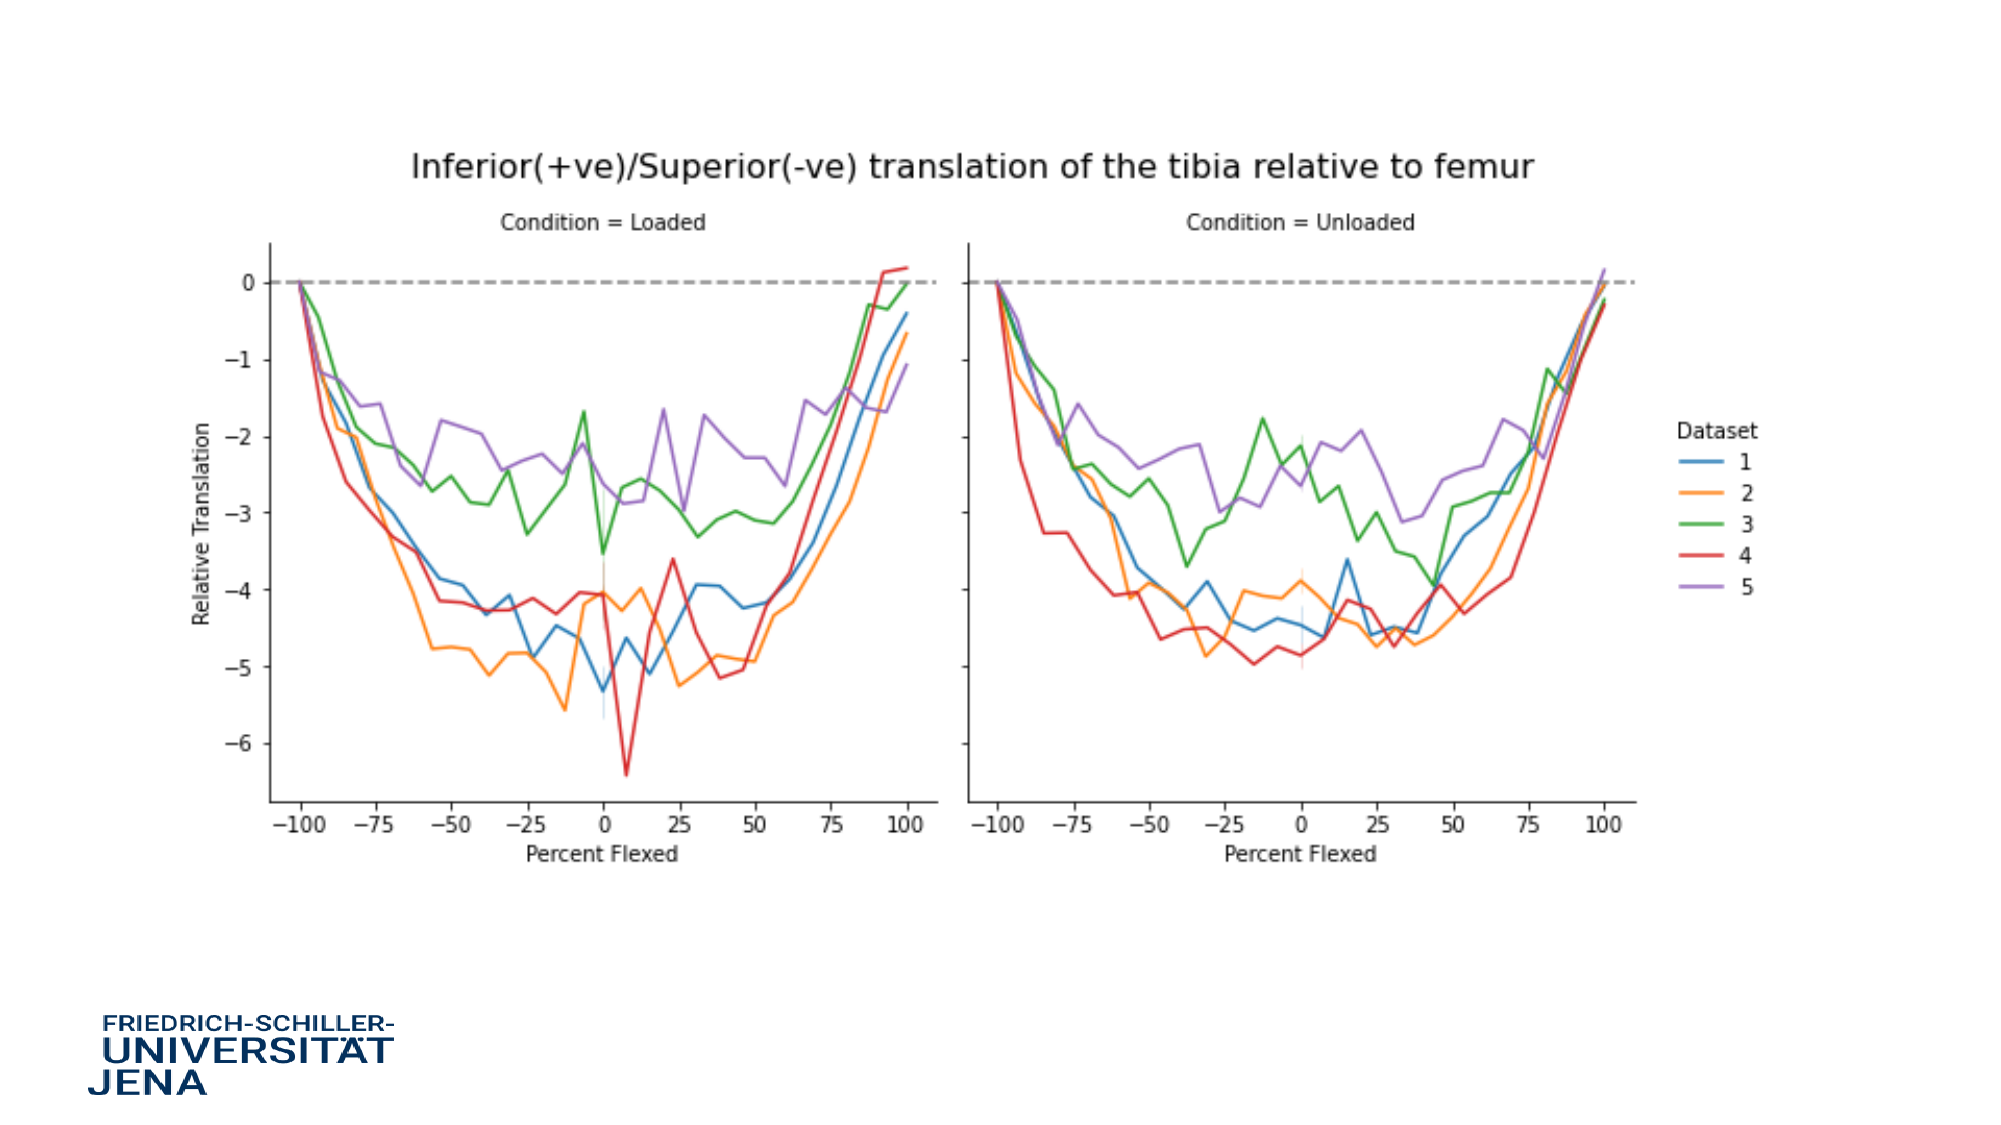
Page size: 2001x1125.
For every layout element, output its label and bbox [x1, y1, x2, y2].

picture [88, 1015, 394, 1095]
picture [180, 139, 1775, 881]
